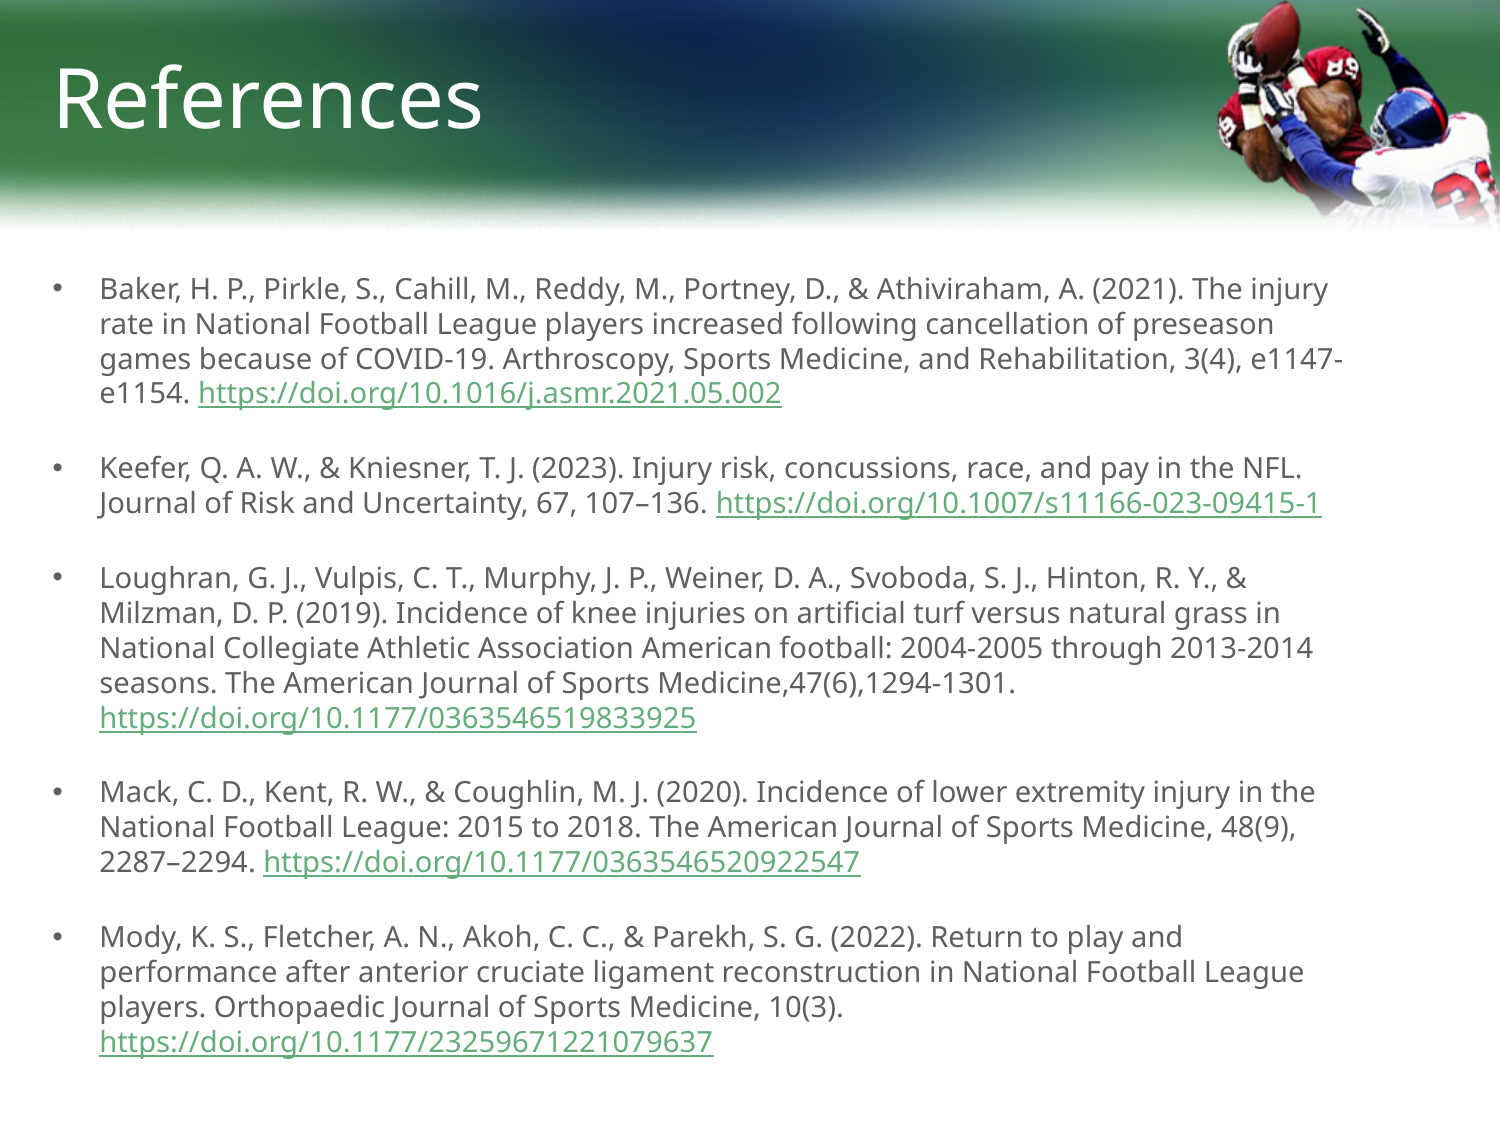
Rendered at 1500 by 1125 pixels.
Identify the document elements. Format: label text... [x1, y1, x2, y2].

picture [0, 0, 1500, 1125]
text_box References [37, 37, 936, 153]
text_box Baker, H. P., Pirkle, S., Cahill, M., Reddy, M., Portney, D., & Athiviraham, A. (2021). The injury rate in National Football League players increased following cancellation of preseason games because of COVID-19. Arthroscopy, Sports Medicine, and Rehabilitation, 3(4), e1147-e1154. https://doi.org/10.1016/j.asmr.2021.05.002 Keefer, Q. A. W., & Kniesner, T. J. (2023). Injury risk, concussions, race, and pay in the NFL. Journal of Risk and Uncertainty, 67, 107–136. https://doi.org/10.1007/s11166-023-09415-1 Loughran, G. J., Vulpis, C. T., Murphy, J. P., Weiner, D. A., Svoboda, S. J., Hinton, R. Y., & Milzman, D. P. (2019). Incidence of knee injuries on artificial turf versus natural grass in National Collegiate Athletic Association American football: 2004-2005 through 2013-2014 seasons. The American Journal of Sports Medicine,47(6),1294-1301. https://doi.org/10.1177/0363546519833925 Mack, C. D., Kent, R. W., & Coughlin, M. J. (2020). Incidence of lower extremity injury in the National Football League: 2015 to 2018. The American Journal of Sports Medicine, 48(9), 2287–2294. https://doi.org/10.1177/0363546520922547 Mody, K. S., Fletcher, A. N., Akoh, C. C., & Parekh, S. G. (2022). Return to play and performance after anterior cruciate ligament reconstruction in National Football League players. Orthopaedic Journal of Sports Medicine, 10(3). https://doi.org/10.1177/23259671221079637 [37, 262, 1361, 1125]
